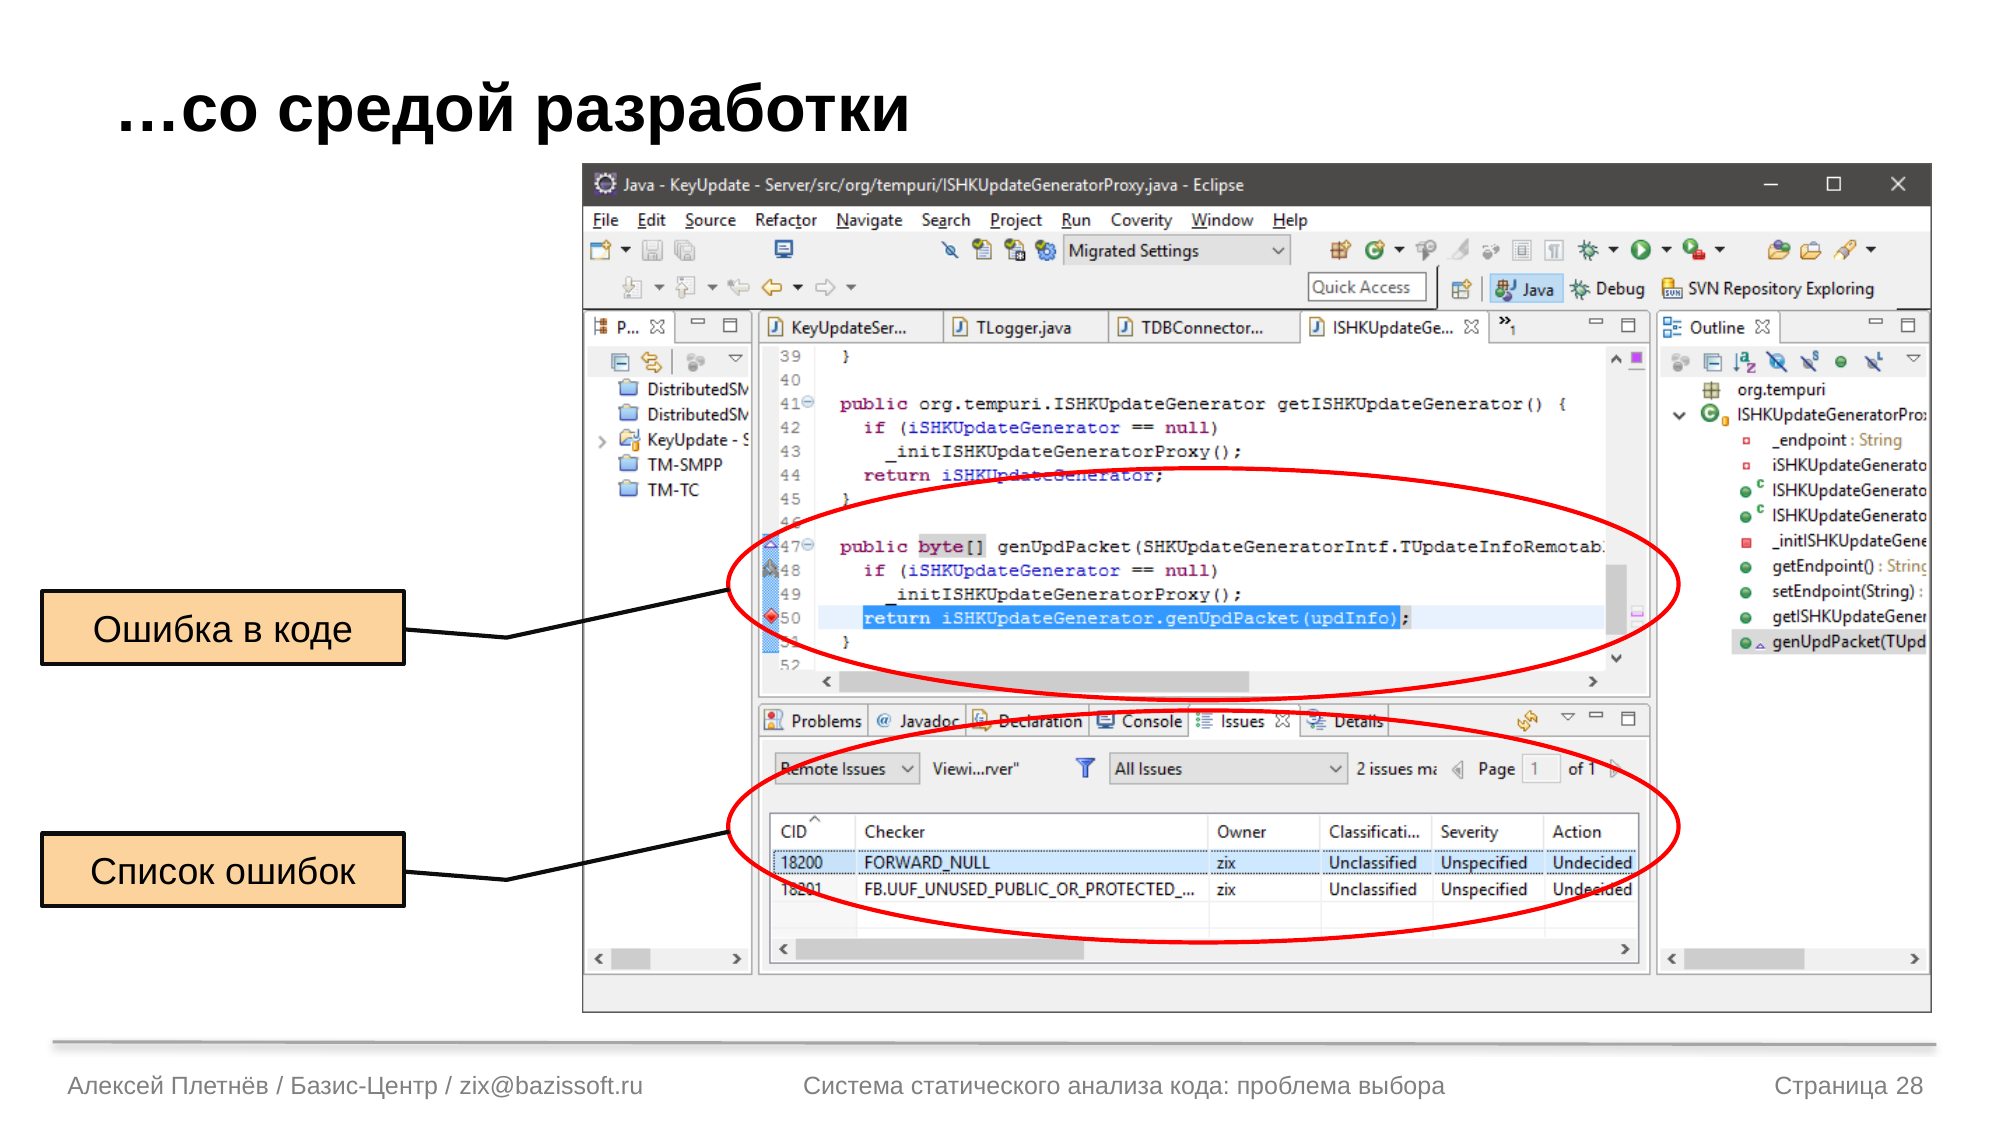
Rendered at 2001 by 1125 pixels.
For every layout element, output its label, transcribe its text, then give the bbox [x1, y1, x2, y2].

text_box Ошибка в коде [40, 589, 576, 666]
title …со средой разработки [99, 11, 2000, 199]
text_box Список ошибок [40, 831, 576, 908]
picture [582, 163, 1932, 1013]
